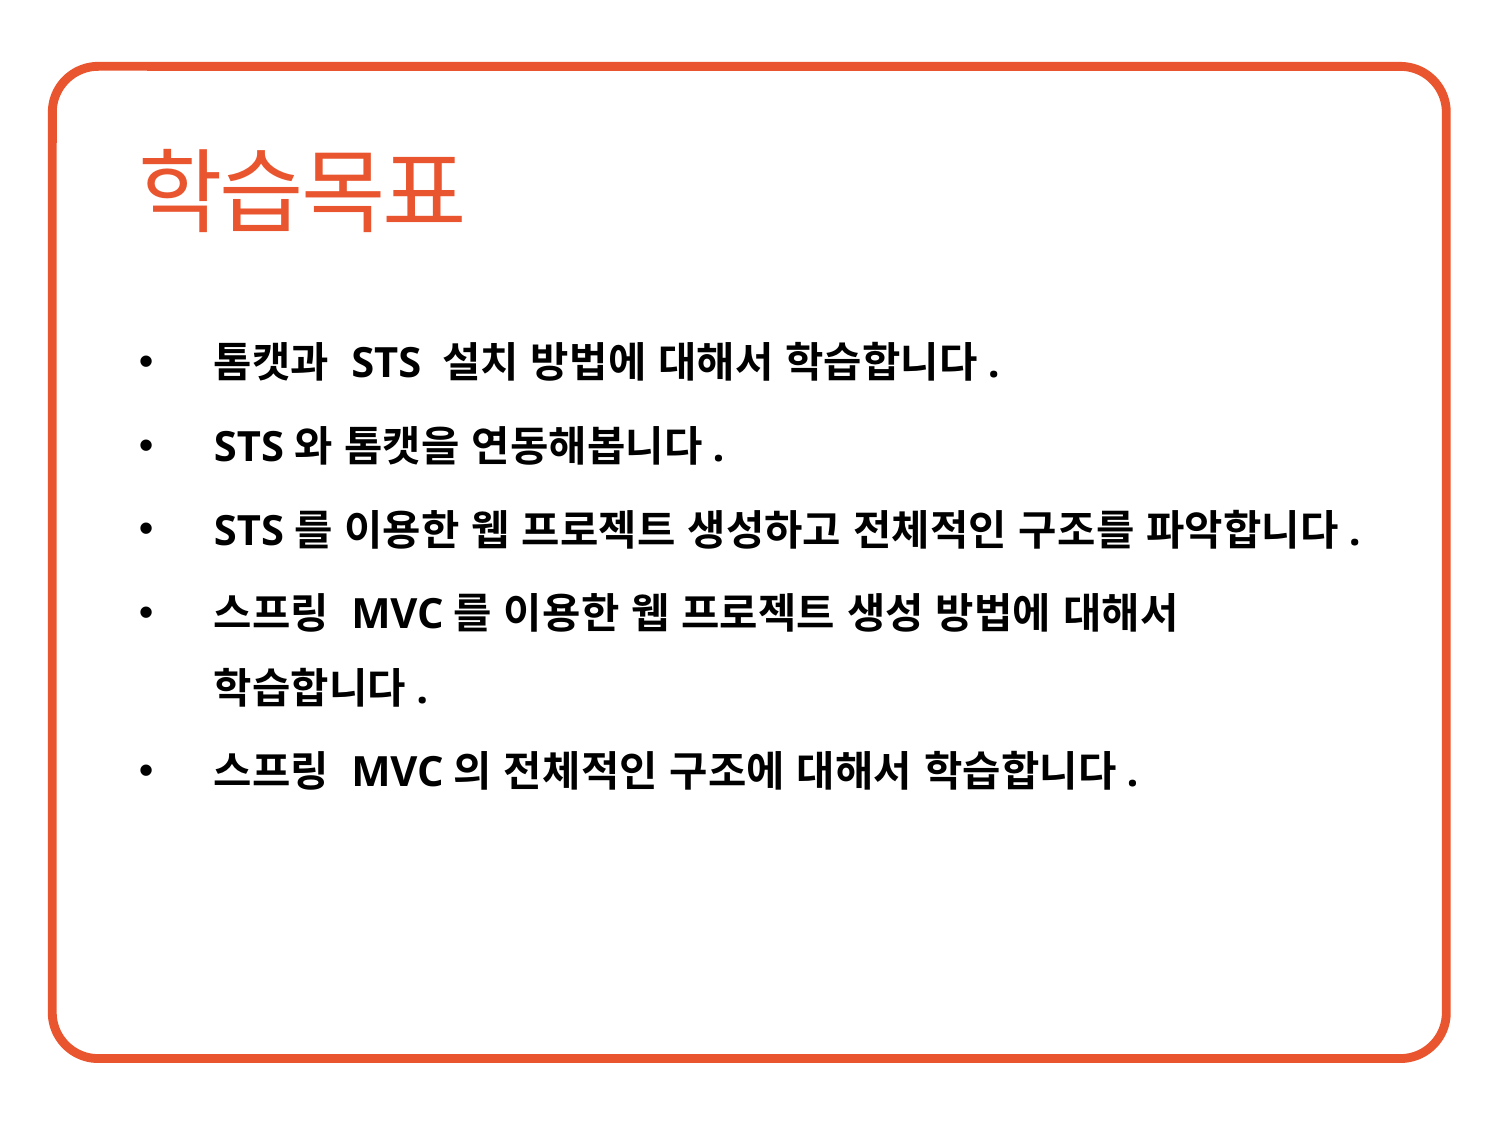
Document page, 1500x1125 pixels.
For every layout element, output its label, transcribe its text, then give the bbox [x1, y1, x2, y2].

list 톰캣과 STS 설치 방법에 대해서 학습합니다. STS와 톰캣을 연동해봅니다. STS를 이용한 웹 프로젝트 생성하고 전체적인 구조를 파악합니다. 스프링 MVC를 이용한 웹 프로젝트 생성 방법에 대해서 학습합니다. 스프링 MVC의 전체적인 구조에 대해서 학습합니다. [123, 303, 1374, 977]
